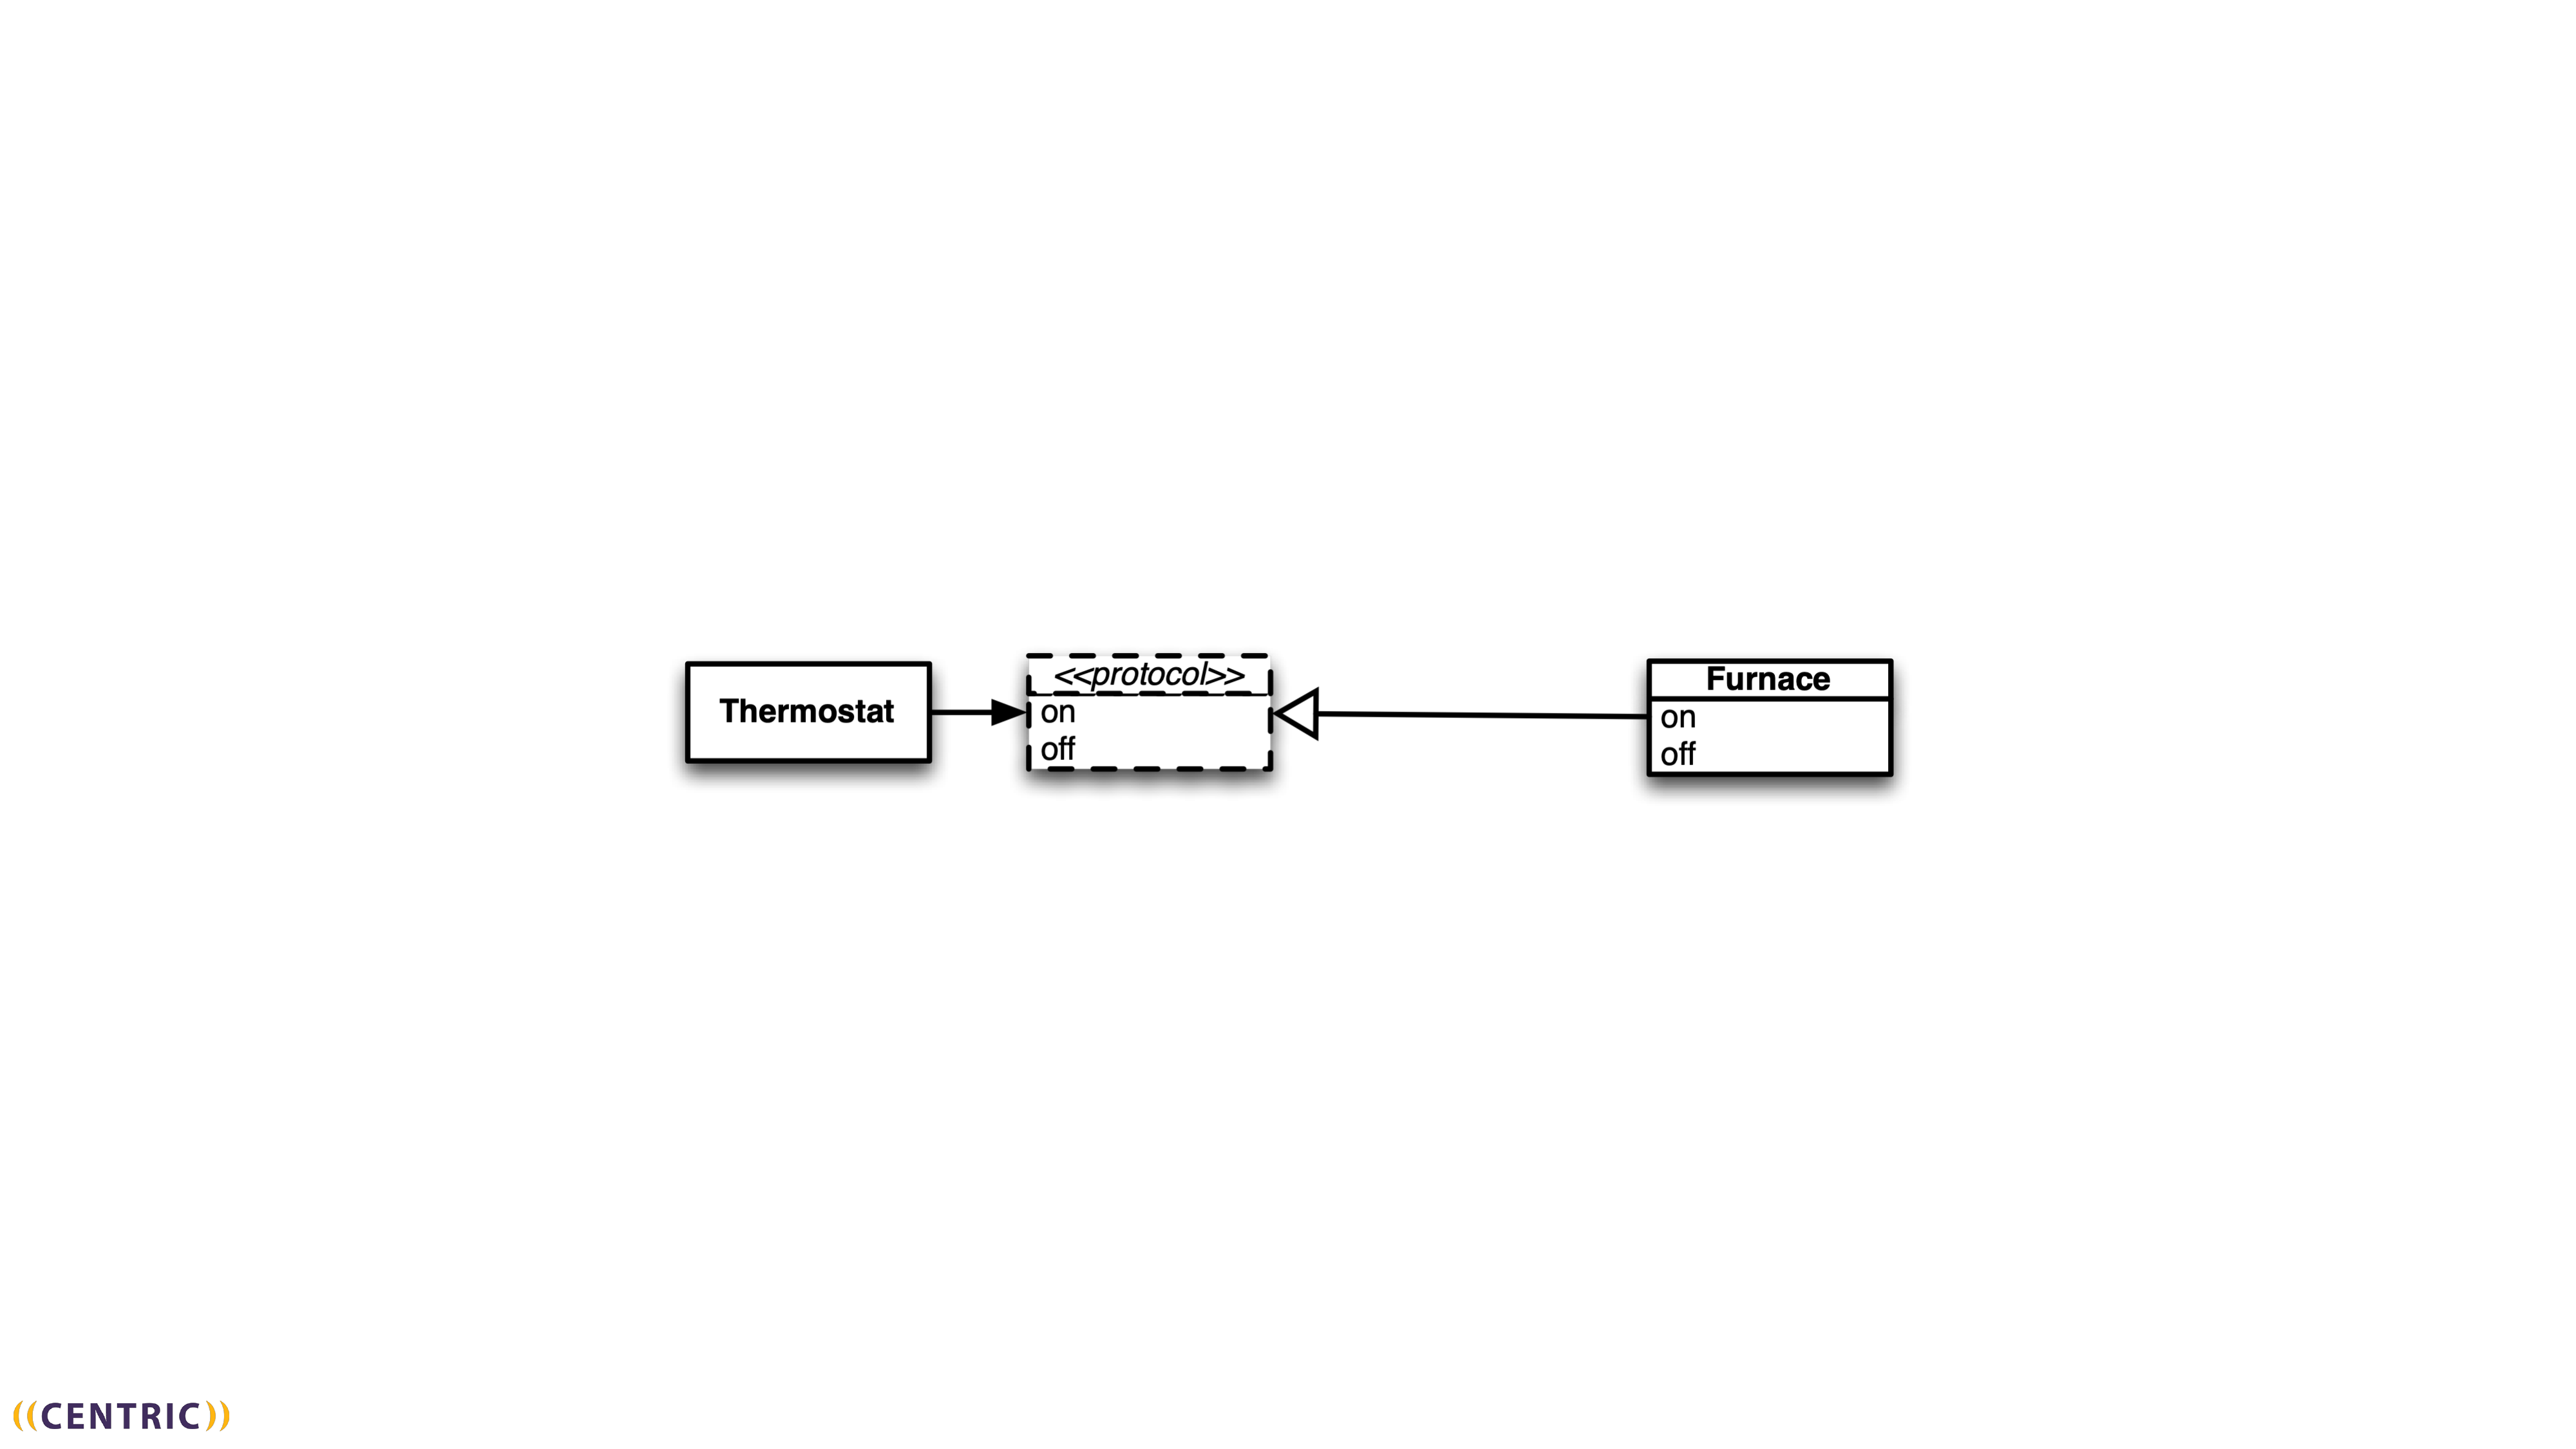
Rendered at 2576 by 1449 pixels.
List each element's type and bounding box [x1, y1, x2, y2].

picture [657, 636, 1919, 813]
picture [12, 1401, 231, 1432]
